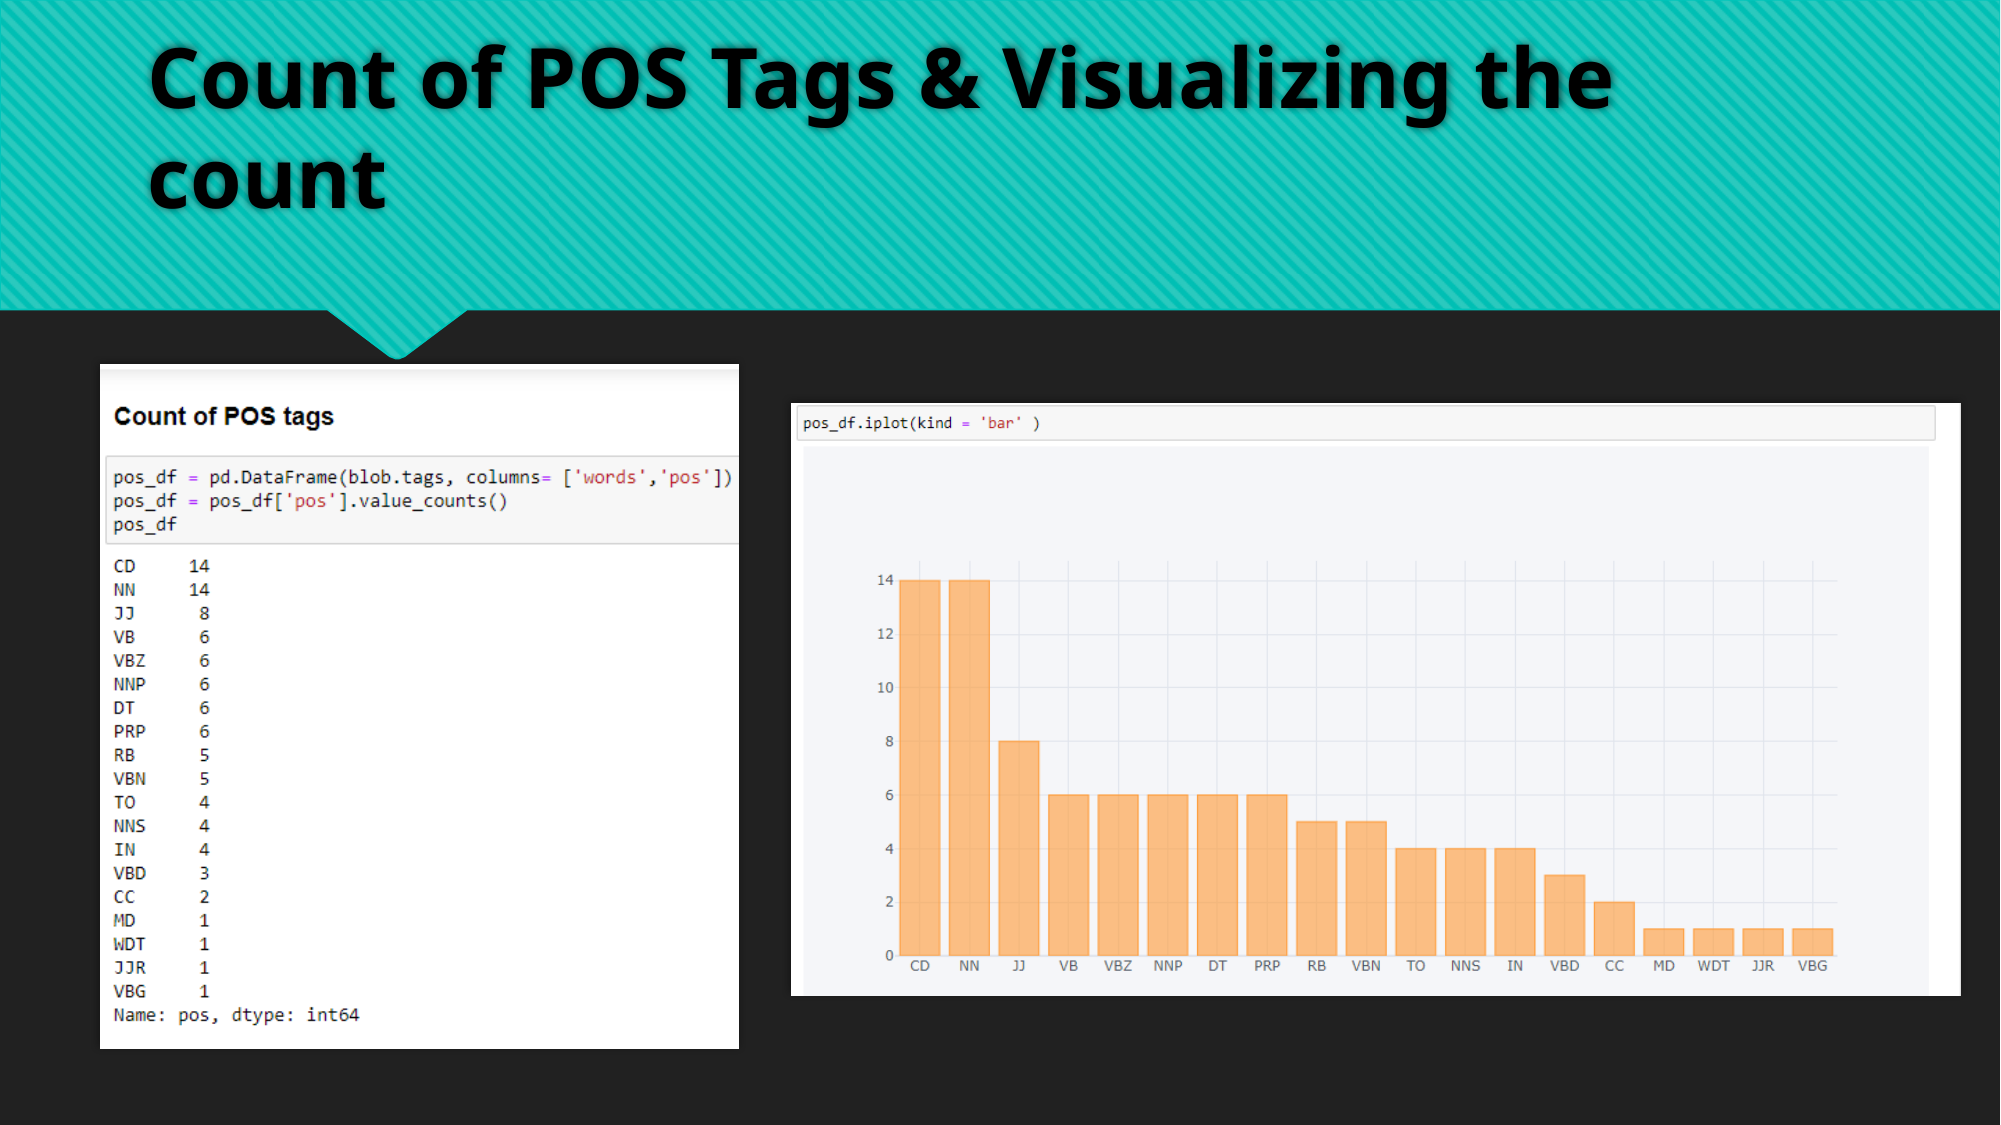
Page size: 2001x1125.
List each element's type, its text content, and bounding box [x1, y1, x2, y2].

title Count of POS Tags & Visualizing the count [132, 73, 1868, 233]
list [790, 402, 1962, 996]
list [100, 364, 740, 1050]
